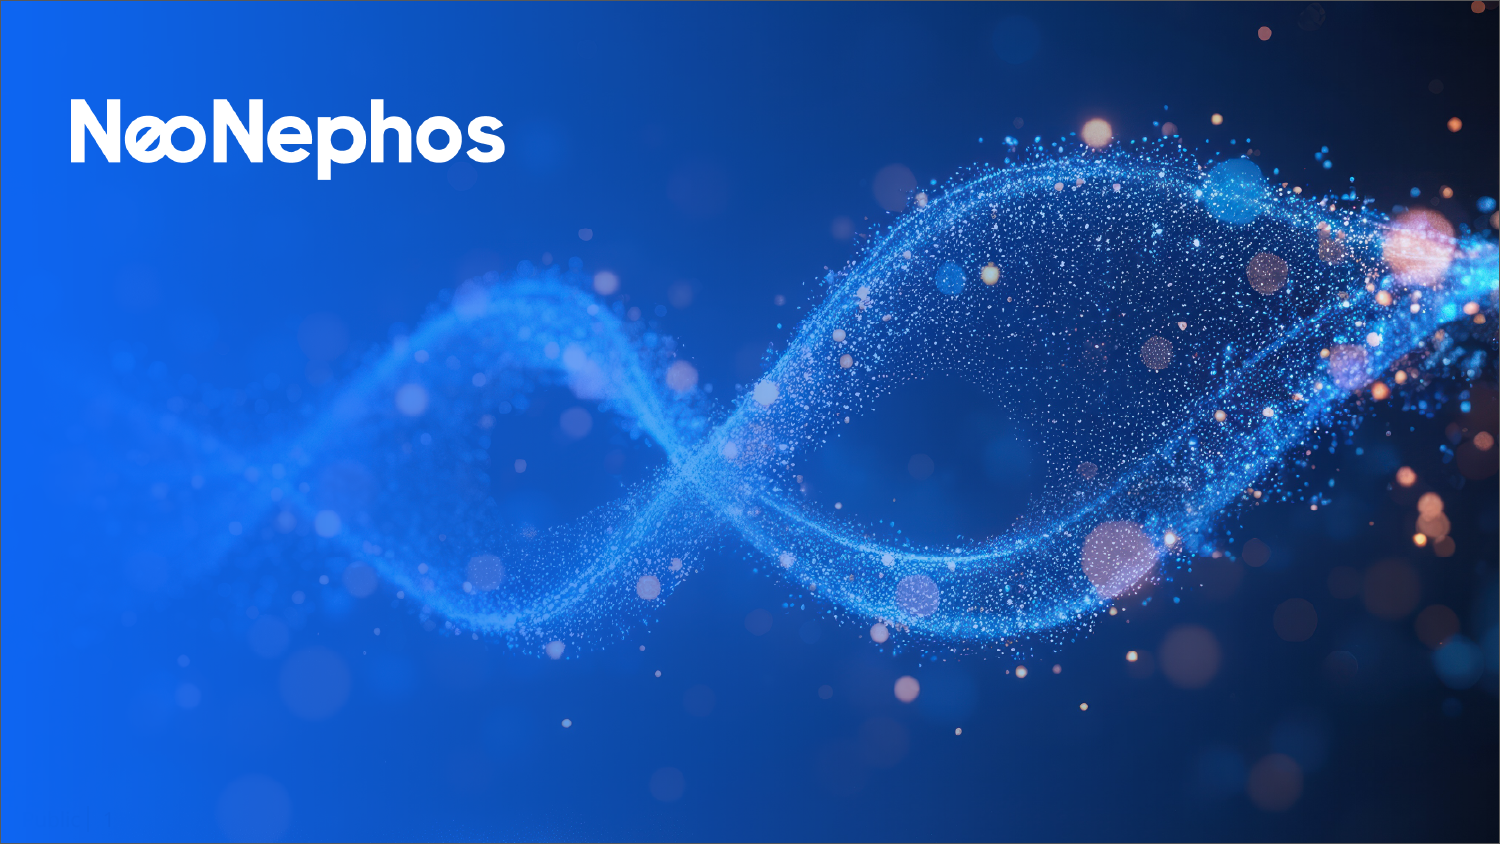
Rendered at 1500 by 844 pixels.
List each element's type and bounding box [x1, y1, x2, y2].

picture [71, 99, 505, 180]
picture [1091, 1, 1499, 843]
